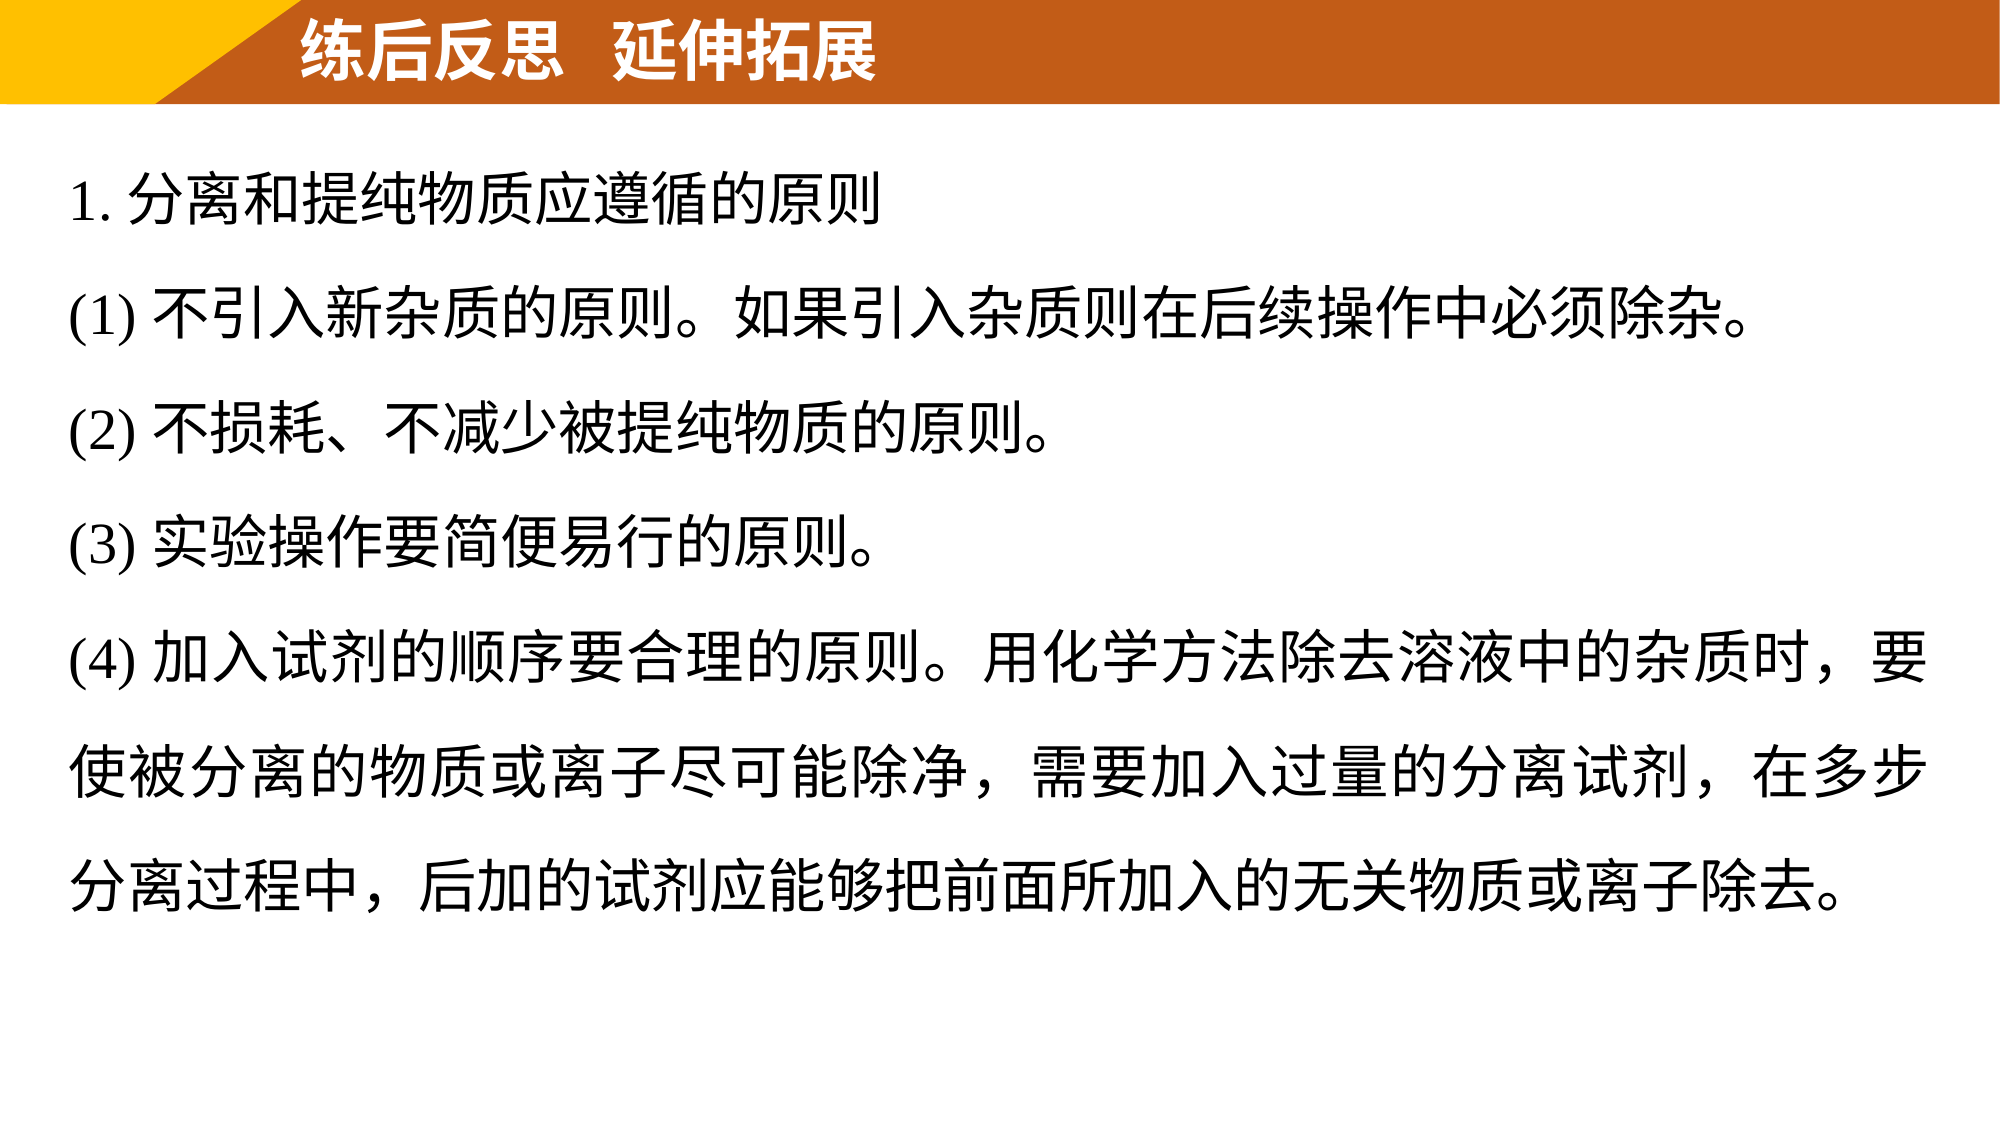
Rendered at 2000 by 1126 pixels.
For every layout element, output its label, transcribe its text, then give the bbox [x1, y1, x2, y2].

text_box 1.分离和提纯物质应遵循的原则 (1)不引入新杂质的原则。如果引入杂质则在后续操作中必须除杂。 (2)不损耗、不减少被提纯物质的原则。 (3)实验操作要简便易行的原则。 (4)加入试剂的顺序要合理的原则。用化学方法除去溶液中的杂质时，要使被分离的物质或离子尽可能除净，需要加入过量的分离试剂，在多步分离过程中，后加的试剂应能够把前面所加入的无关物质或离子除去。 [54, 109, 1945, 927]
text_box 练后反思 延伸拓展 [279, 0, 923, 99]
